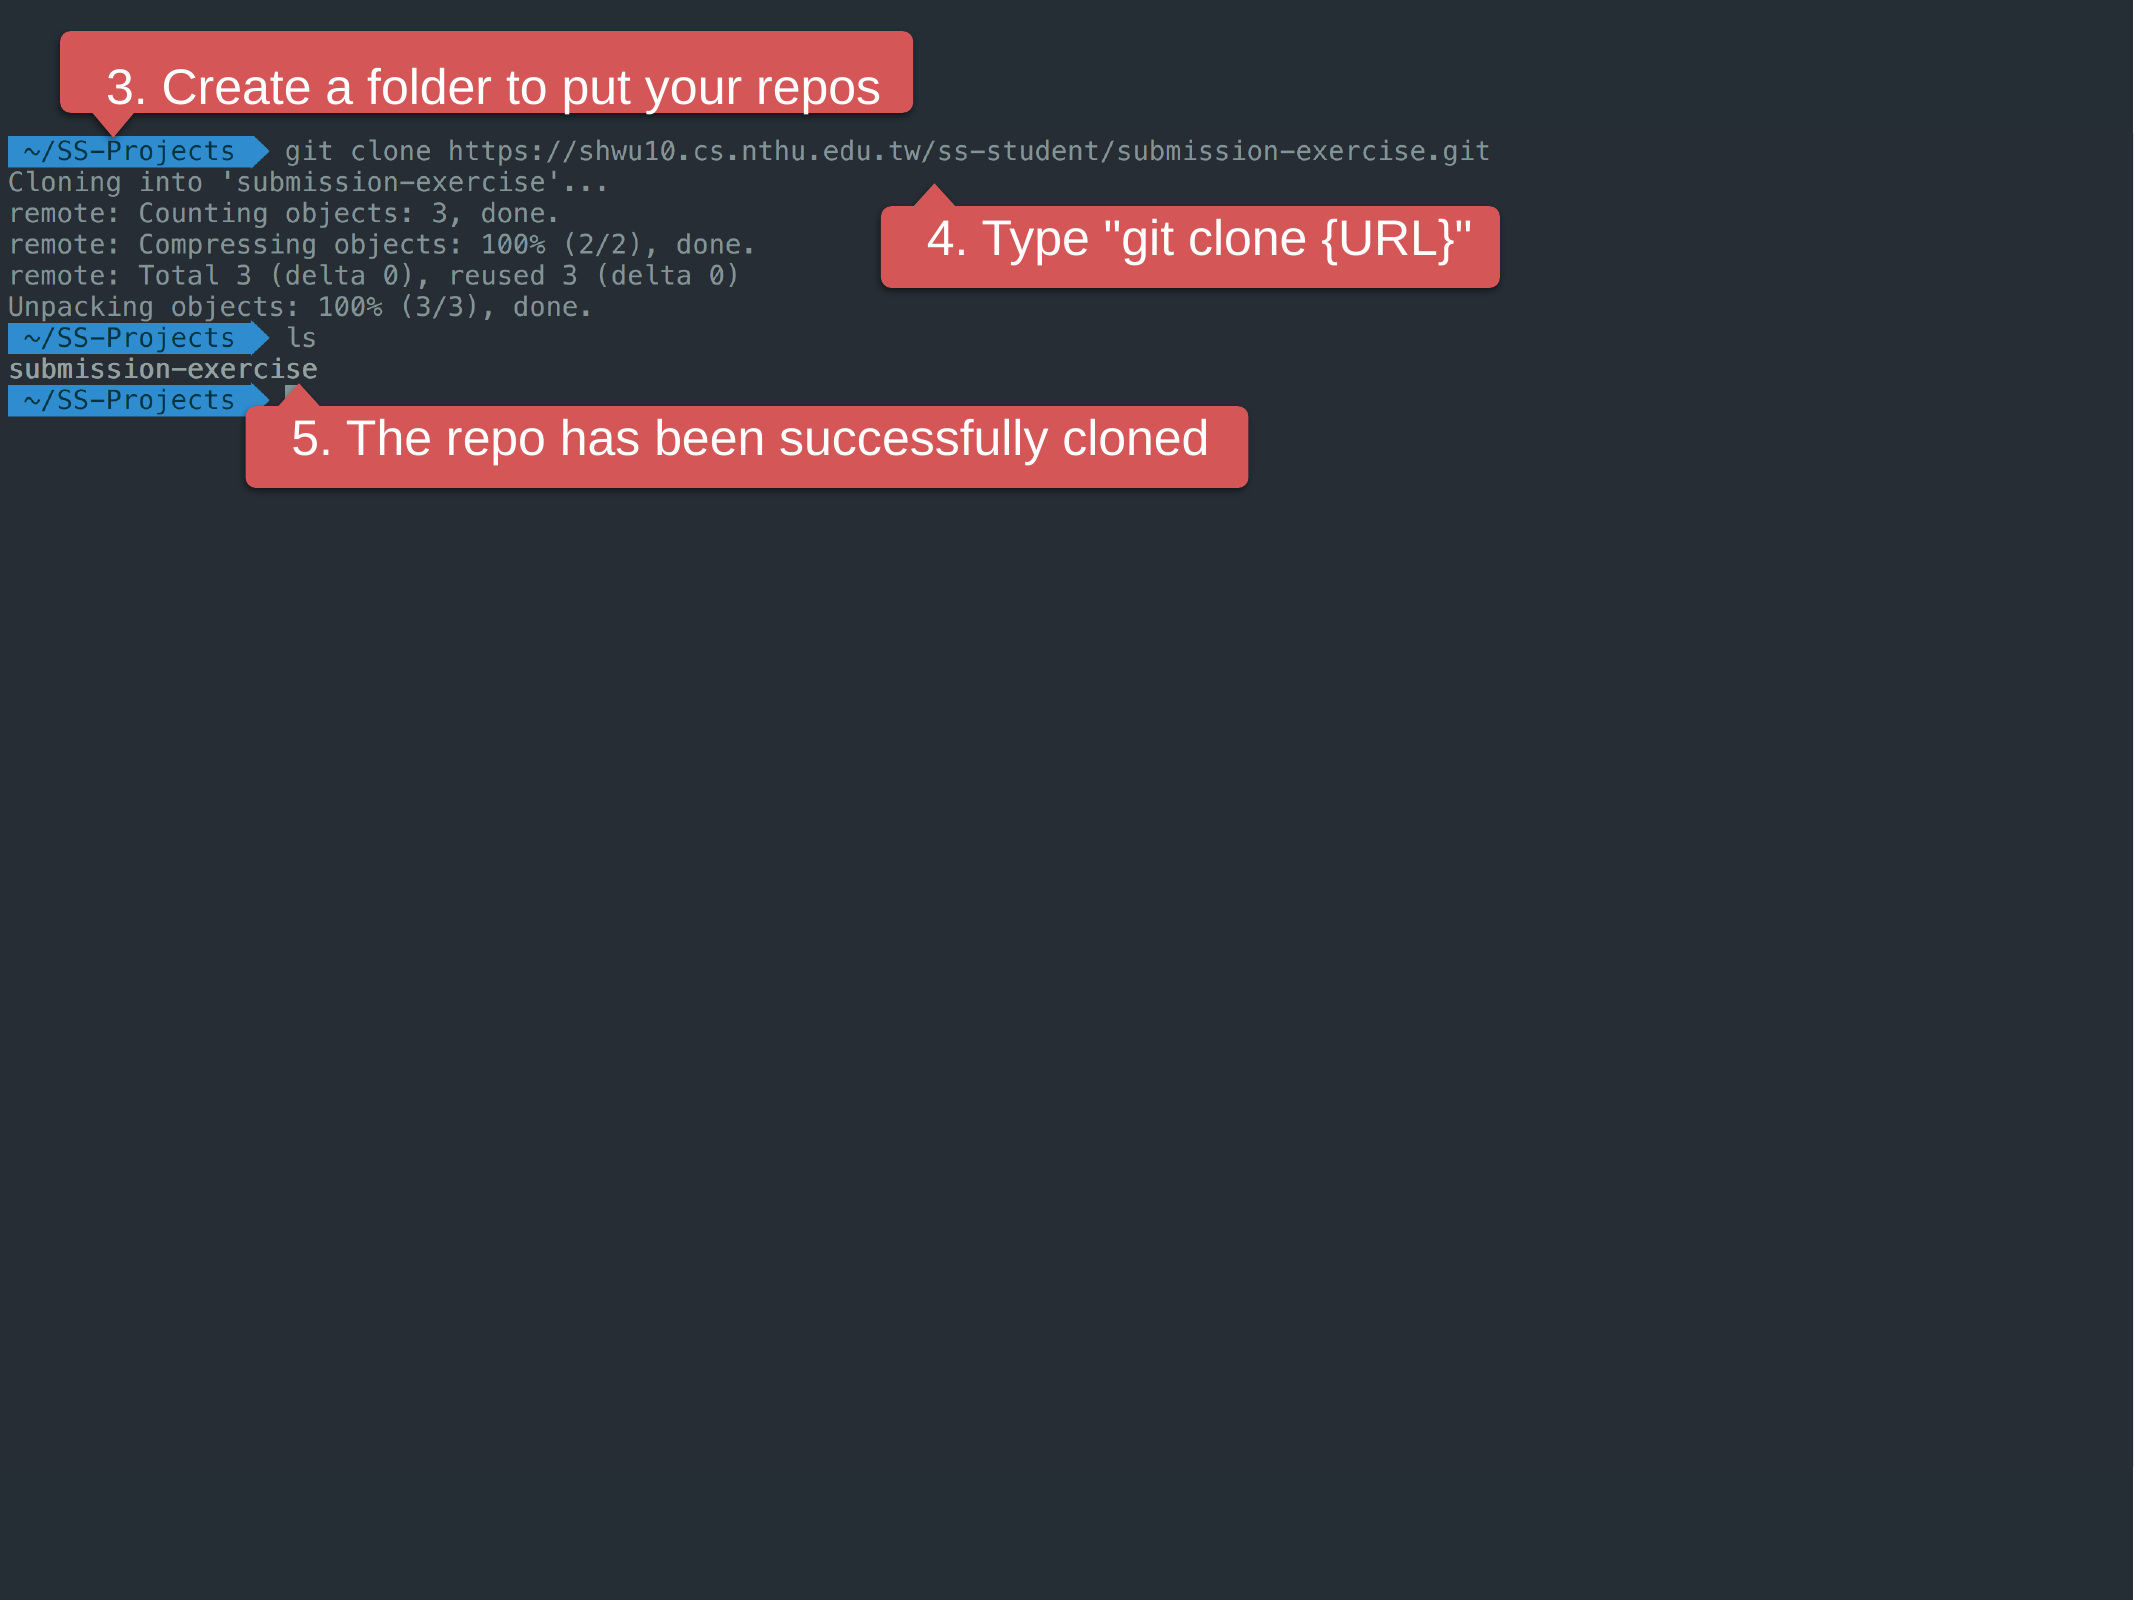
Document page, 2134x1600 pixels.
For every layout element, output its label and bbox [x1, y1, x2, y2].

text_box [245, 383, 1249, 489]
text_box [880, 183, 1501, 289]
picture [0, 133, 2134, 1467]
text_box [59, 30, 914, 138]
